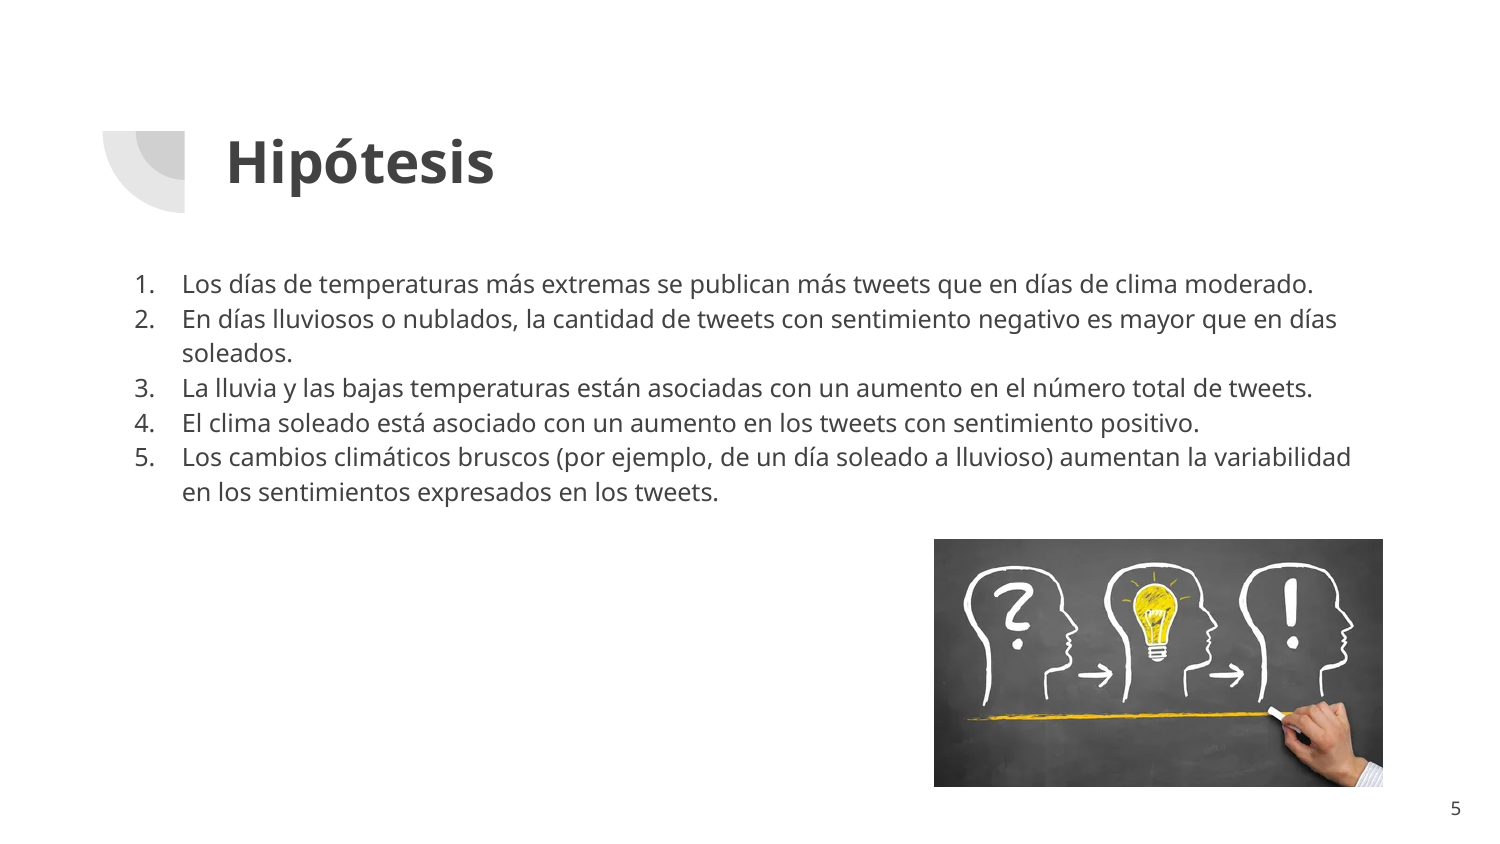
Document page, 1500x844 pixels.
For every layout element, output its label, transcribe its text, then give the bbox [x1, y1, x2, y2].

slide_number ‹#› [1386, 777, 1477, 842]
title Hipótesis [210, 109, 1364, 212]
picture [933, 538, 1383, 788]
list Los días de temperaturas más extremas se publican más tweets que en días de clima moderado. En días lluviosos o nublados, la cantidad de tweets con sentimiento negativo es mayor que en días soleados. La lluvia y las bajas temperaturas están asociadas con un aumento en el número total de tweets. El clima soleado está asociado con un aumento en los tweets con sentimiento positivo. Los cambios climáticos bruscos (por ejemplo, de un día soleado a lluvioso) aumentan la variabilidad en los sentimientos expresados en los tweets. [97, 248, 1403, 569]
